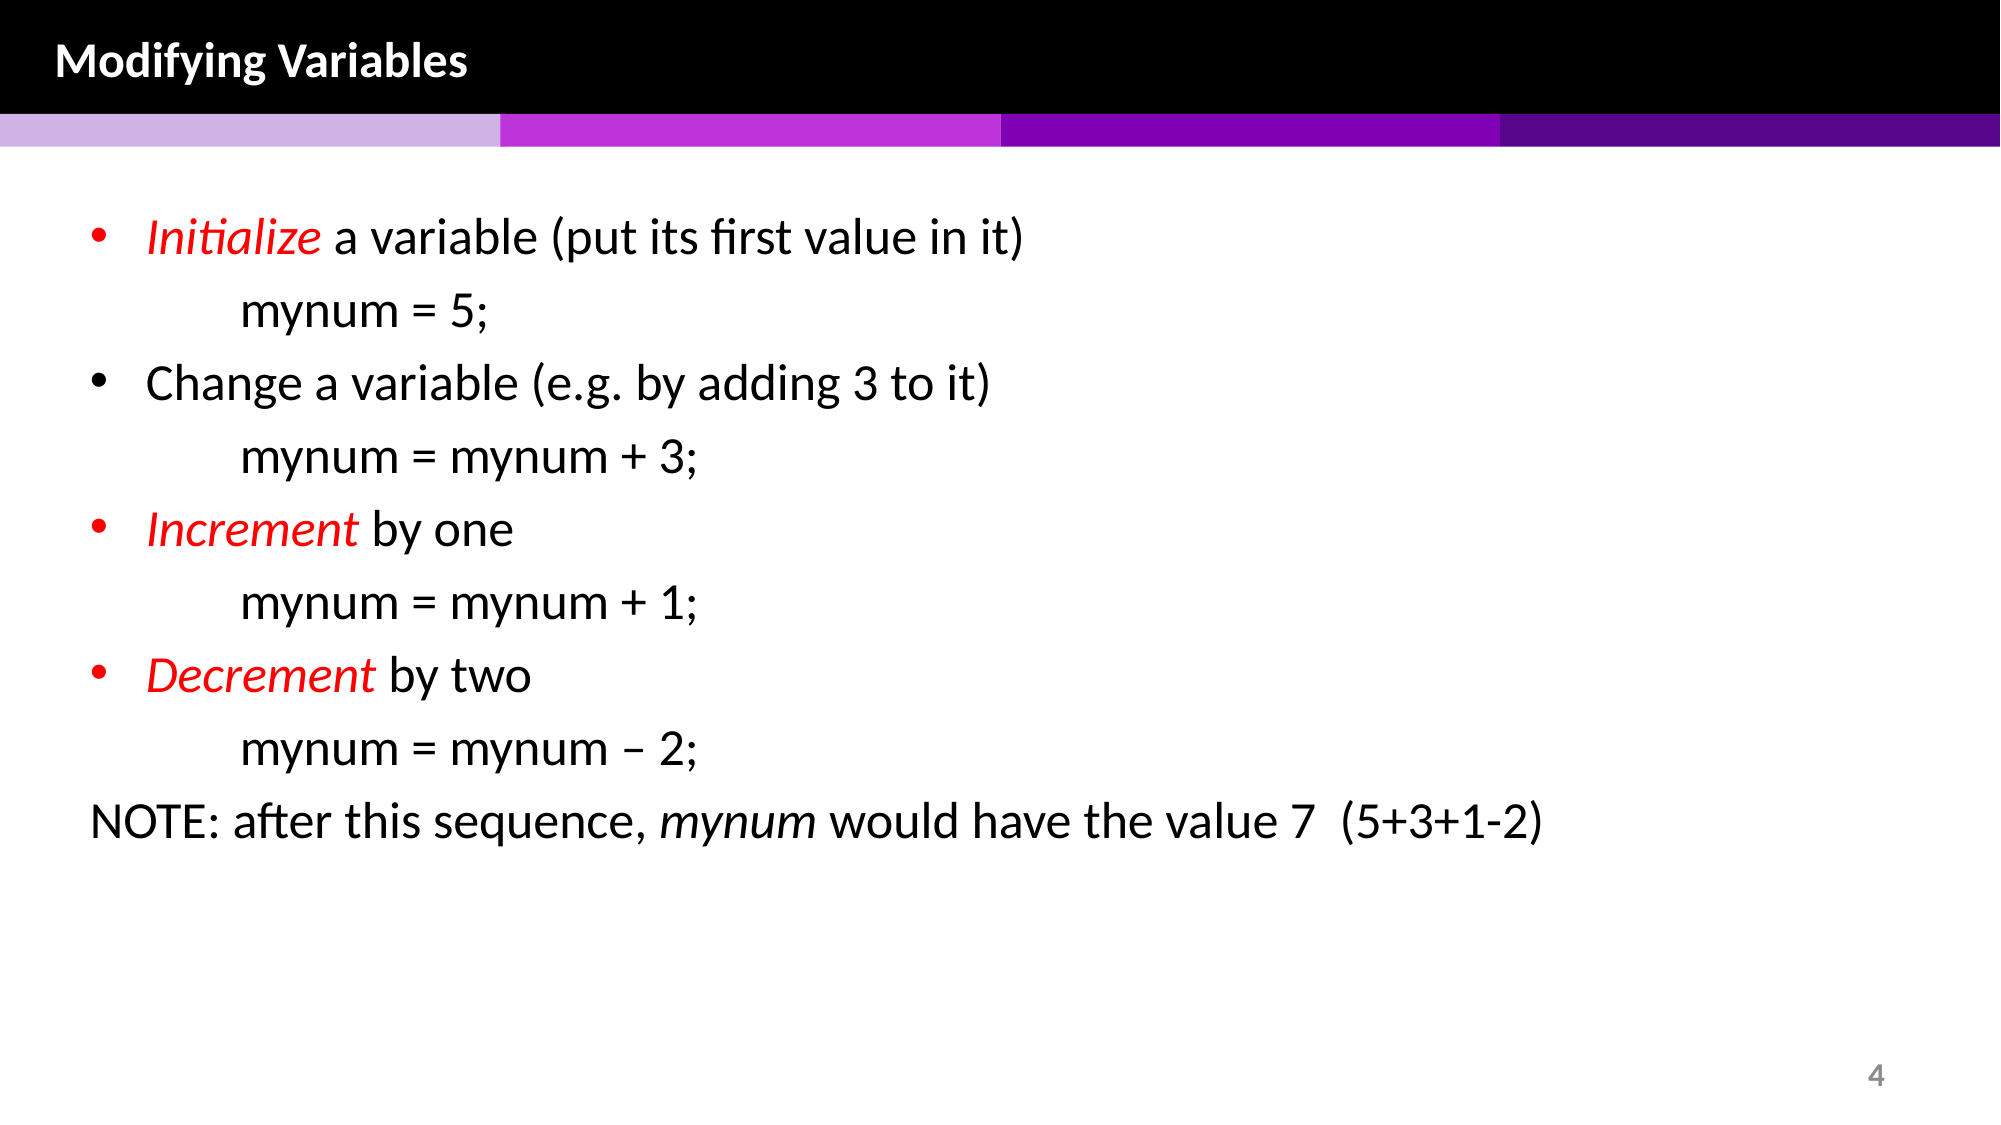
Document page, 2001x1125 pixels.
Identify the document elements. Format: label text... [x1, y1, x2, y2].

text_box Initialize a variable (put its first value in it) mynum = 5; Change a variable (e.g. by adding 3 to it) mynum = mynum + 3; Increment by one mynum = mynum + 1; Decrement by two mynum = mynum – 2; NOTE: after this sequence, mynum would have the value 7 (5+3+1-2) [74, 195, 1893, 916]
list Modifying Variables [39, 1, 1964, 114]
